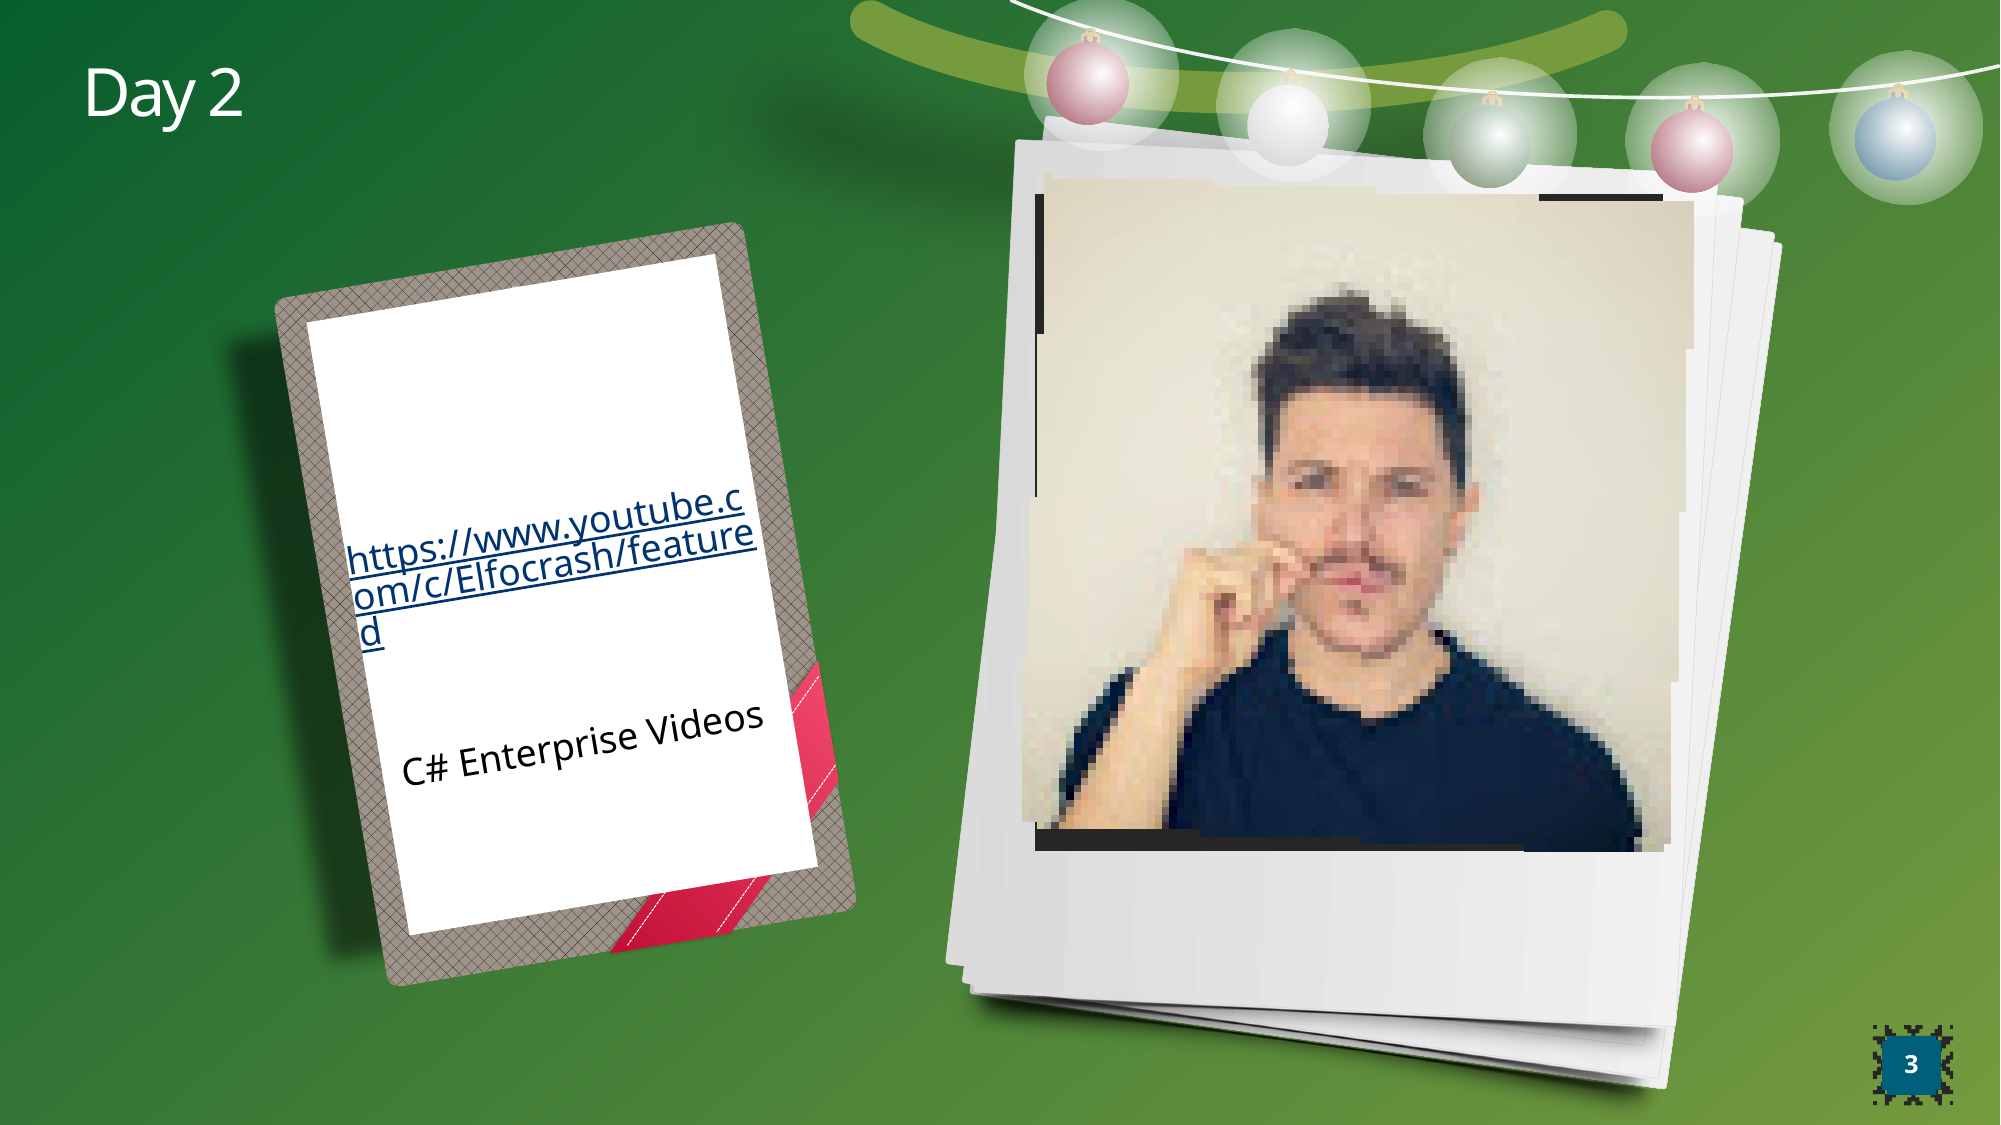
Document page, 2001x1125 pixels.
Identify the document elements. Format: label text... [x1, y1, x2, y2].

title Day 2 [82, 59, 1932, 130]
list https://www.youtube.com/c/Elfocrash/featured C# Enterprise Videos [306, 253, 819, 936]
picture [1022, 172, 1694, 852]
slide_number 3 [1882, 1035, 1942, 1095]
picture [897, 906, 1737, 1125]
